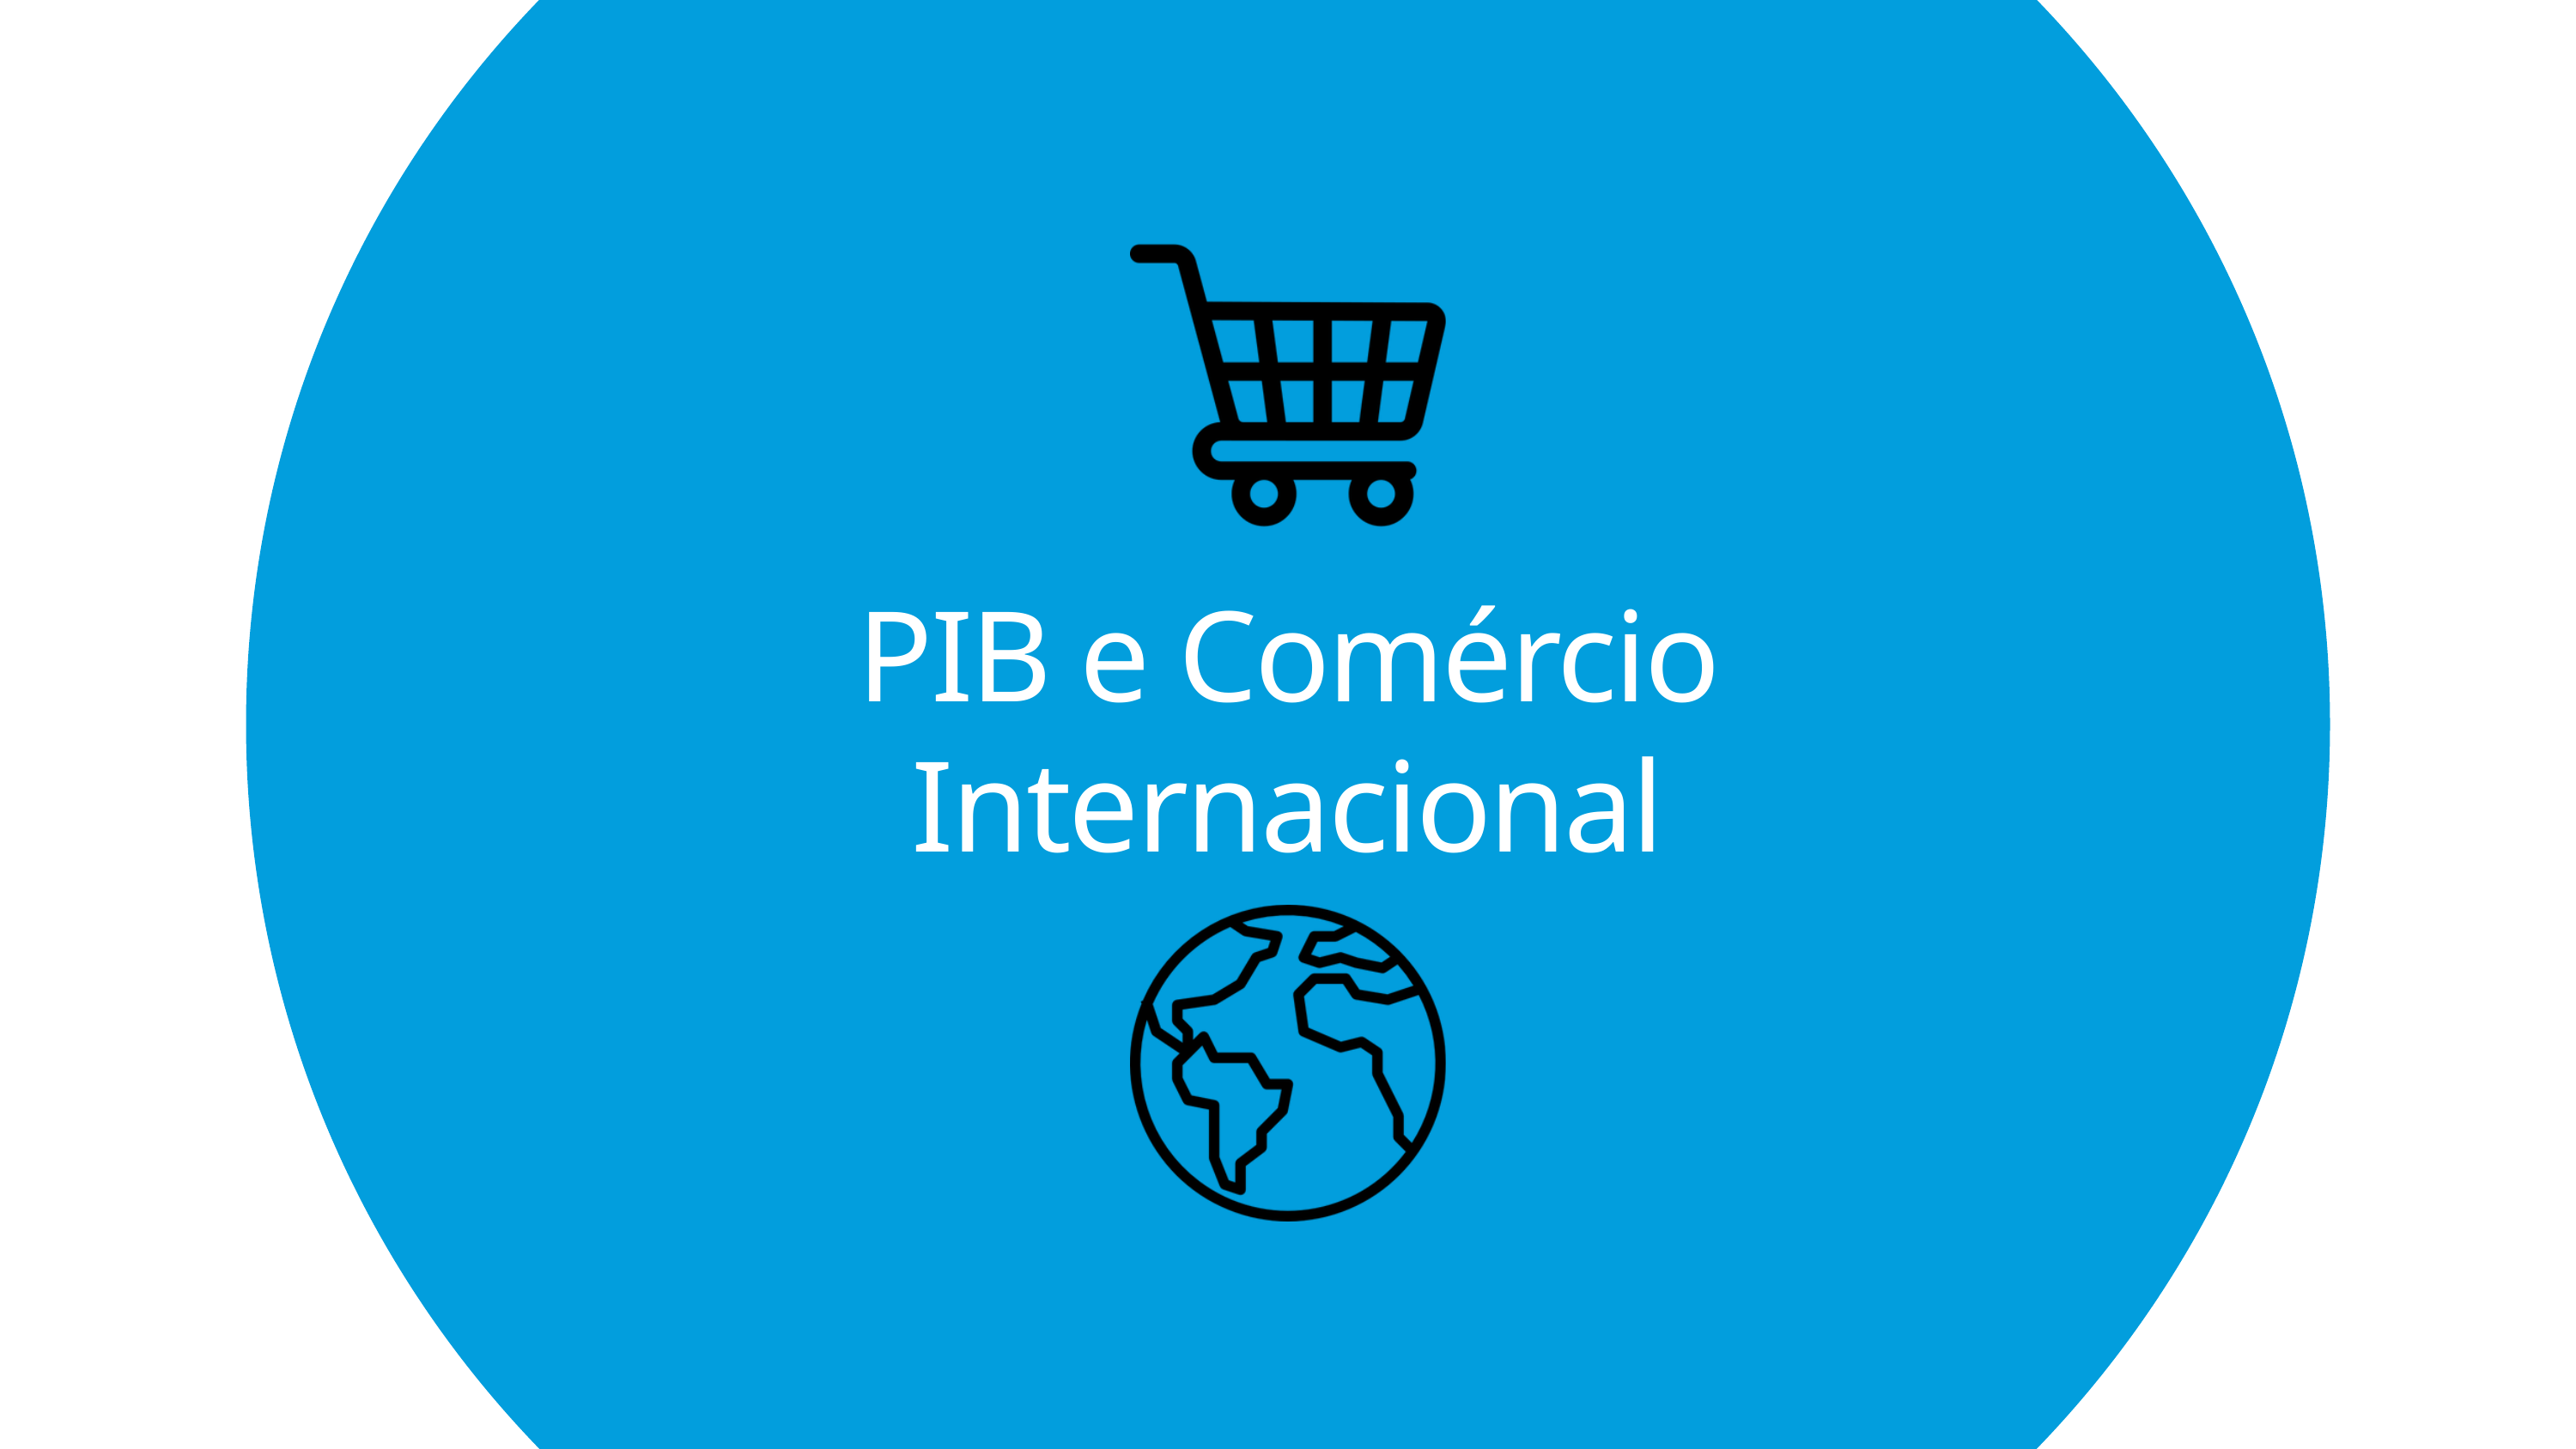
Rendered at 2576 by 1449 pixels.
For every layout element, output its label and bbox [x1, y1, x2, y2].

text_box [246, 0, 2330, 1449]
